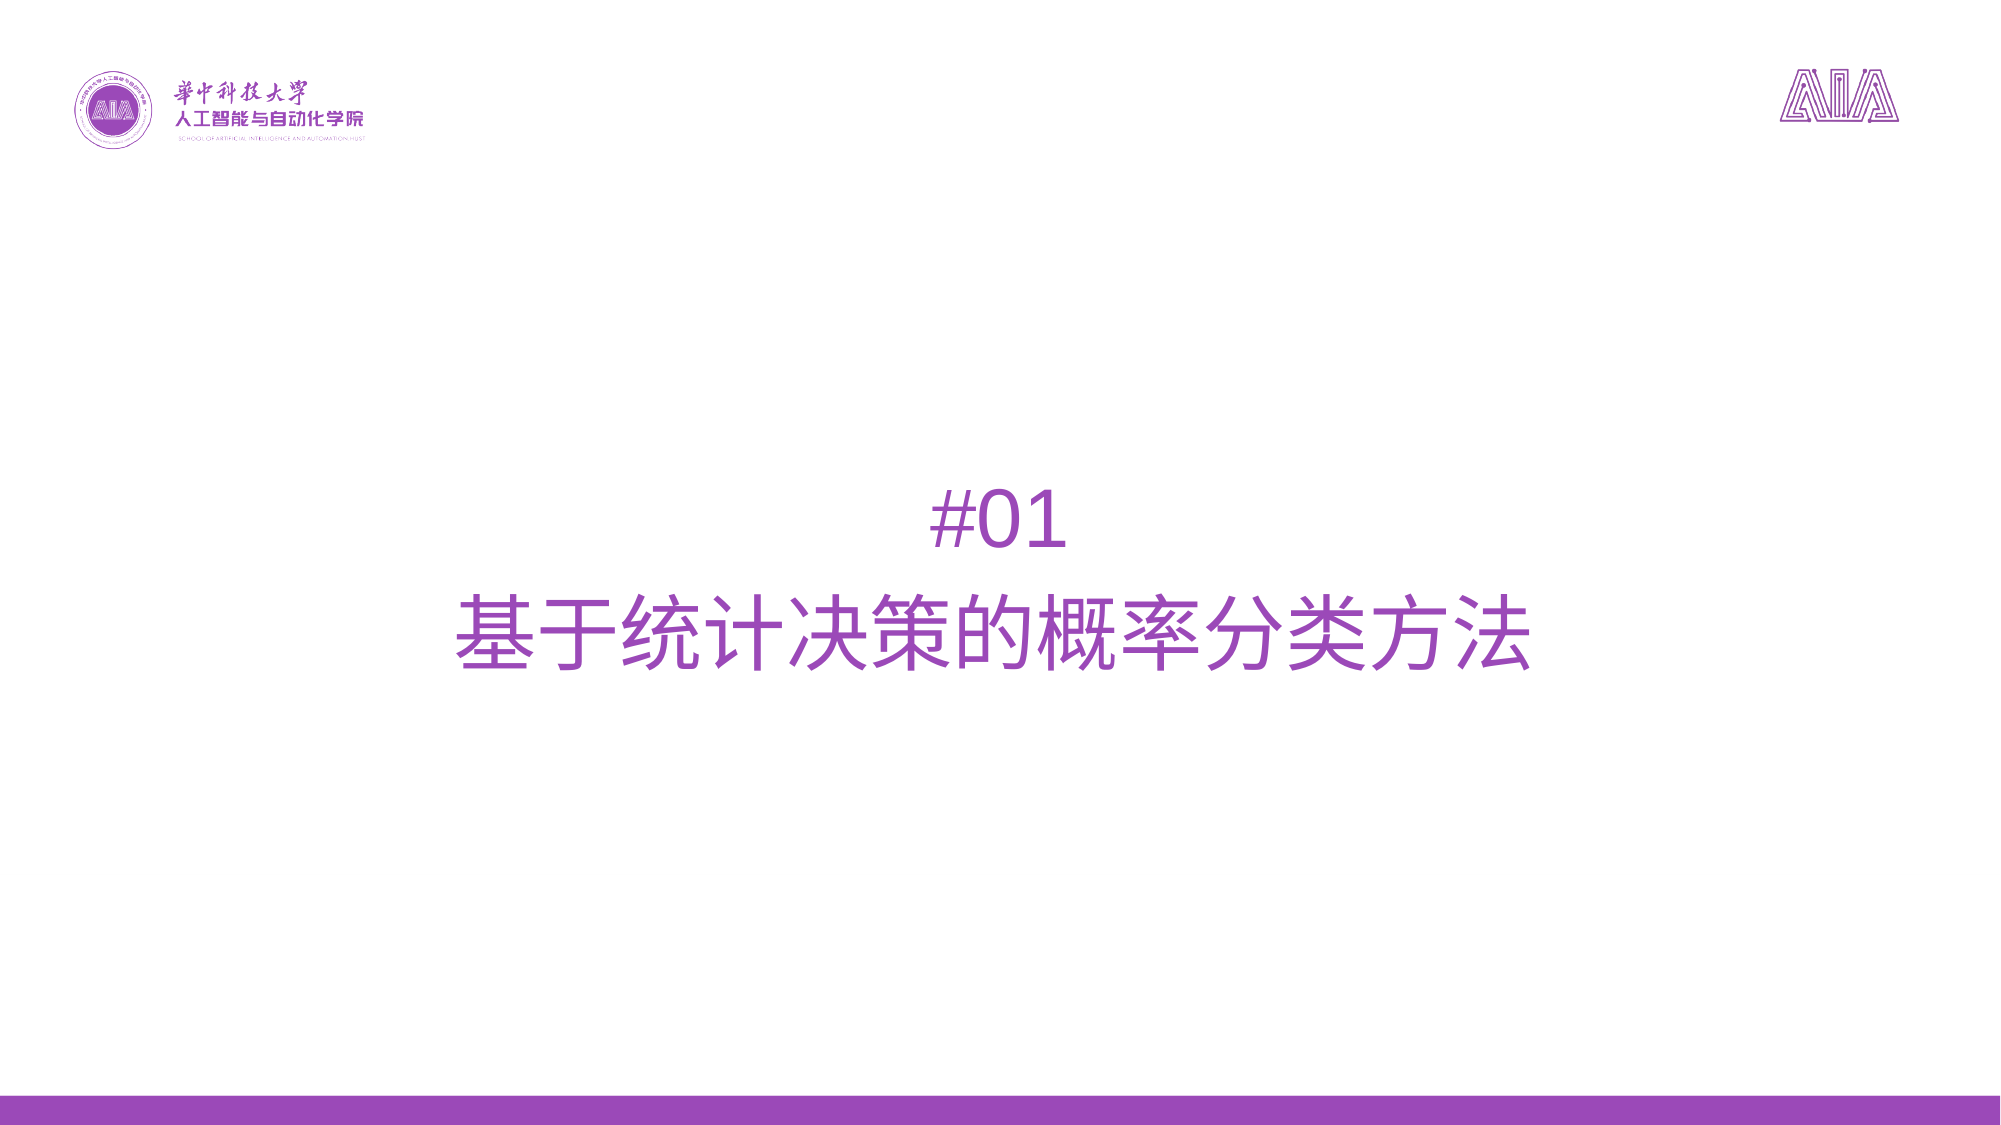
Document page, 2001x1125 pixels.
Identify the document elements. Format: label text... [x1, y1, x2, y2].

text_box #01 [930, 464, 1070, 565]
text_box 基于统计决策的概率分类方法 [453, 581, 1536, 682]
picture [0, 0, 2001, 1125]
